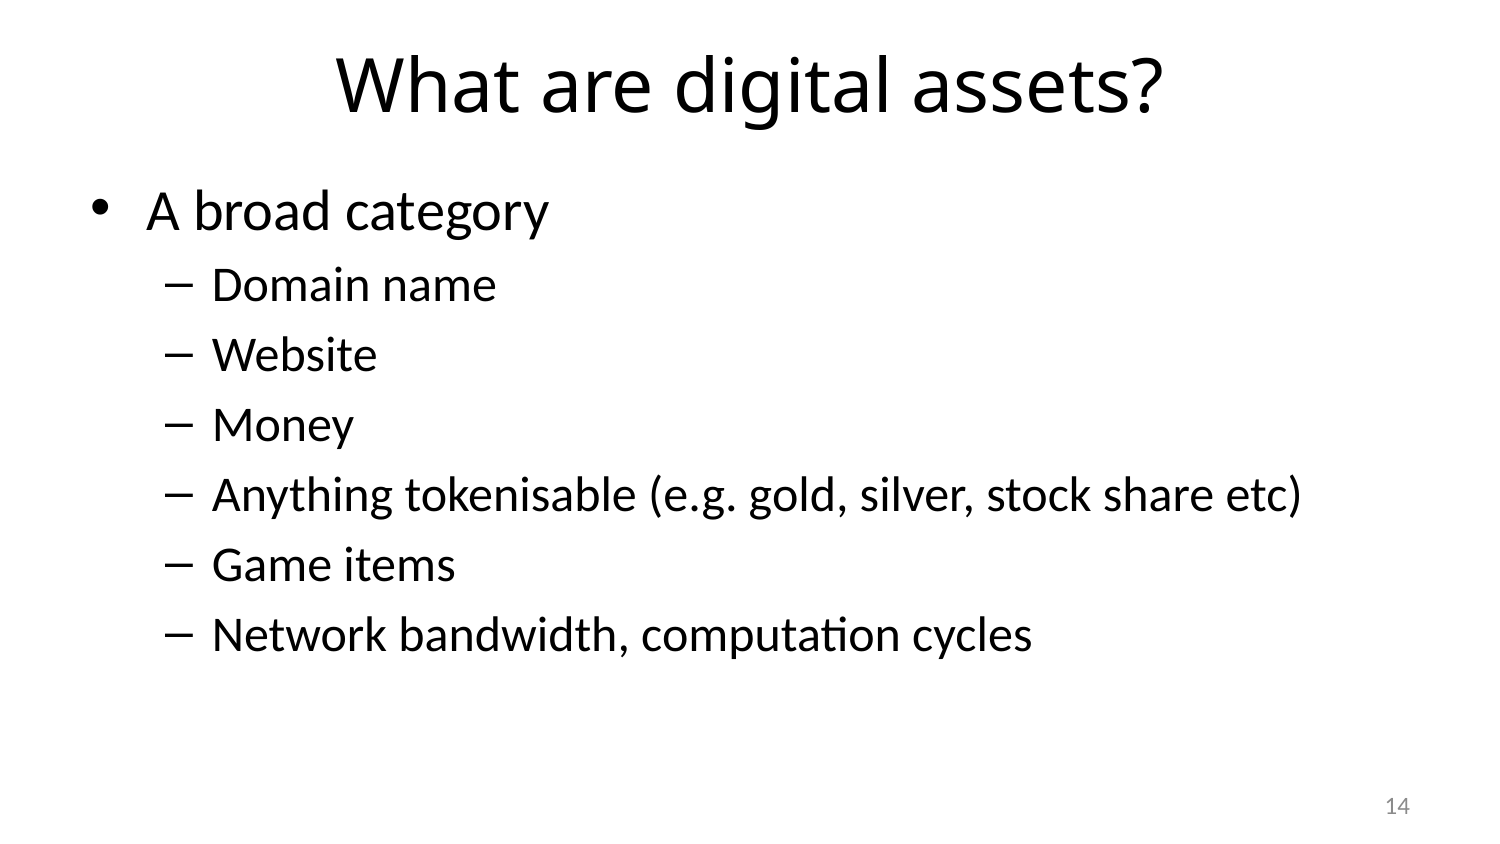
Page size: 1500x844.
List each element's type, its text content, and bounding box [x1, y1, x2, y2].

slide_number 14 [1074, 782, 1425, 827]
title What are digital assets? [75, 22, 1425, 141]
list A broad category Domain name Website Money Anything tokenisable (e.g. gold, silver, stock share etc) Game items Network bandwidth, computation cycles [75, 164, 1425, 754]
